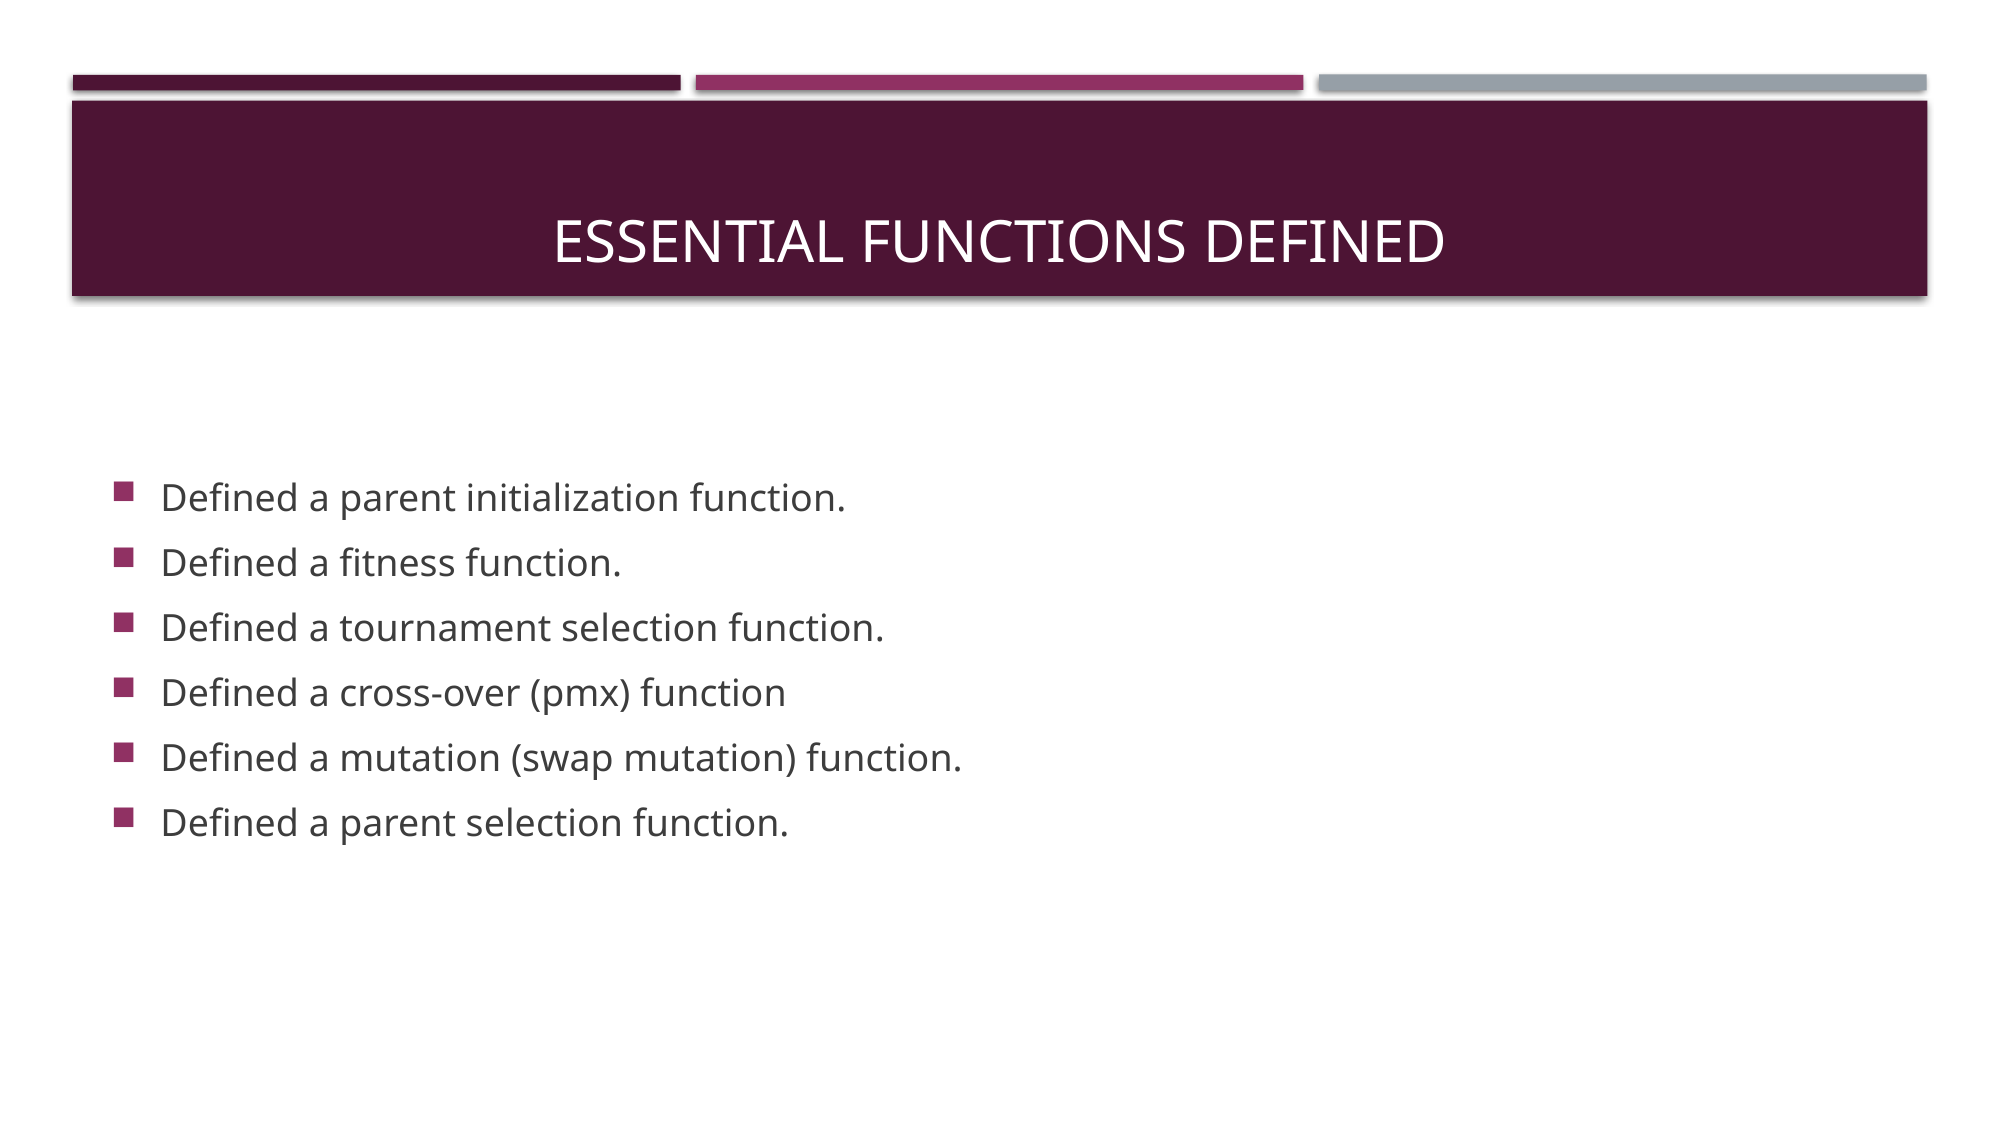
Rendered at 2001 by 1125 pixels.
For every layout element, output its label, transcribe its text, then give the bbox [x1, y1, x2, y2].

list Defined a parent initialization function. Defined a fitness function. Defined a tournament selection function. Defined a cross-over (pmx) function Defined a mutation (swap mutation) function. Defined a parent selection function. [95, 357, 1905, 962]
title Essential Functions defined [95, 115, 1905, 282]
